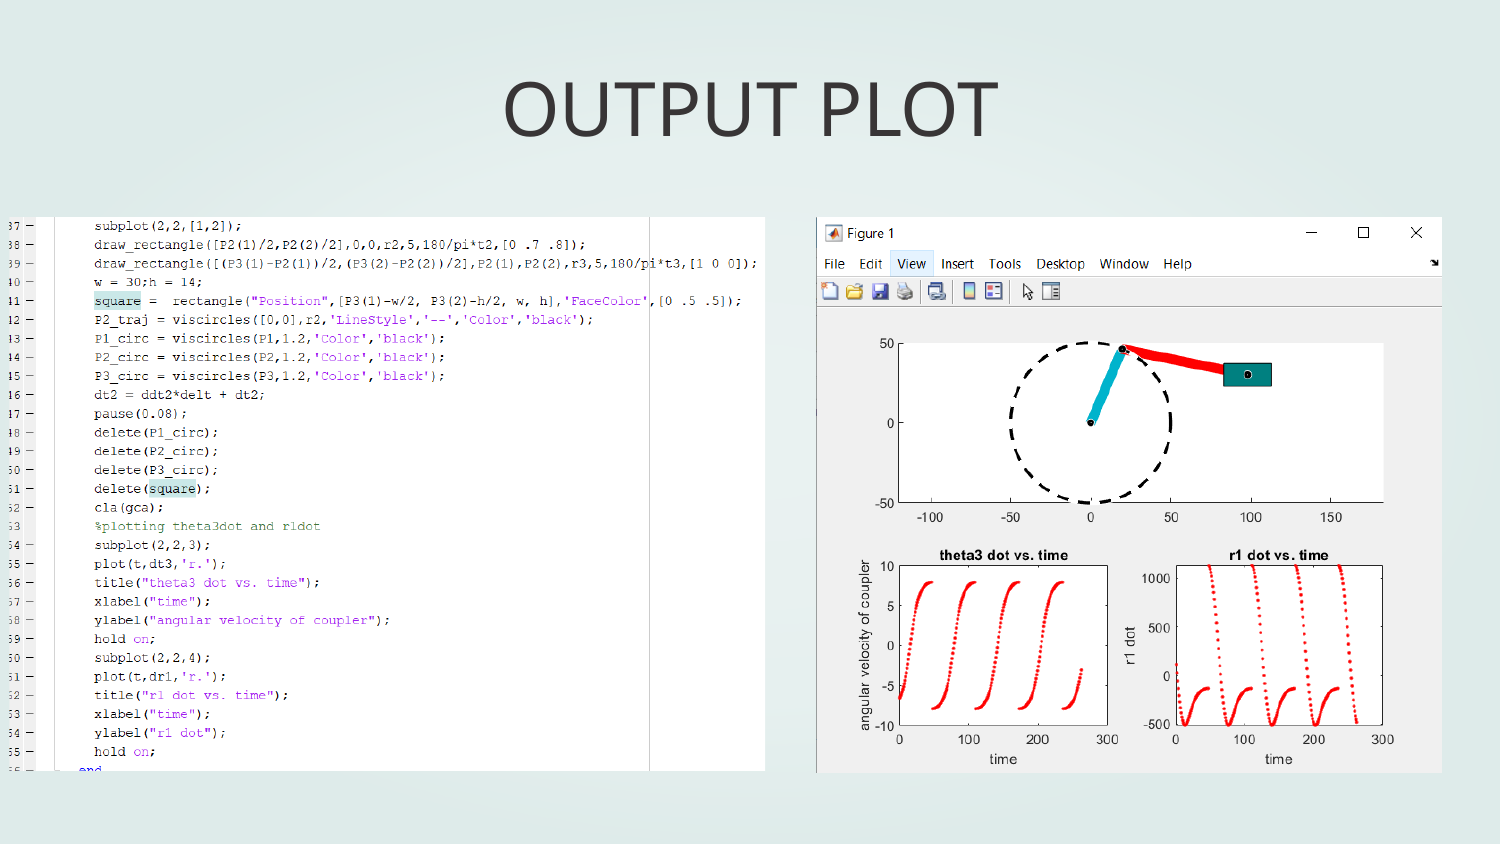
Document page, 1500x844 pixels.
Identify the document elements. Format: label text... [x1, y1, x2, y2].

picture [0, 0, 1500, 844]
title OUTPUT PLOT [397, 46, 1103, 150]
